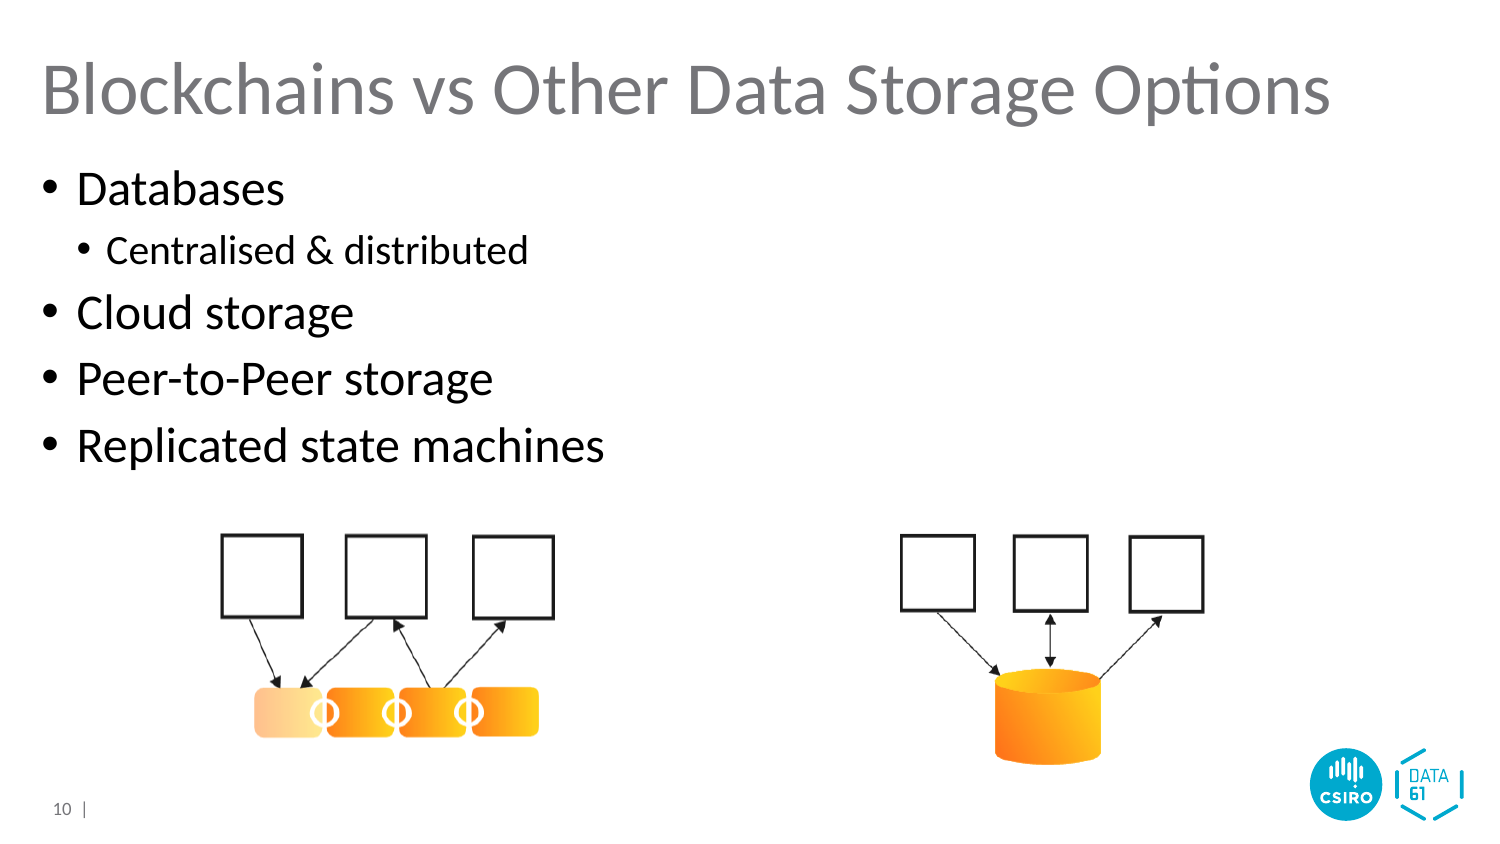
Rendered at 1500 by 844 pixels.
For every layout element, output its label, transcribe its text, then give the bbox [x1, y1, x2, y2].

picture [194, 511, 578, 776]
title Blockchains vs Other Data Storage Options [41, 39, 1459, 145]
slide_number 10 | [41, 800, 89, 816]
picture [879, 512, 1231, 797]
list Databases Centralised & distributed Cloud storage Peer-to-Peer storage Replicated state machines [41, 161, 1459, 749]
